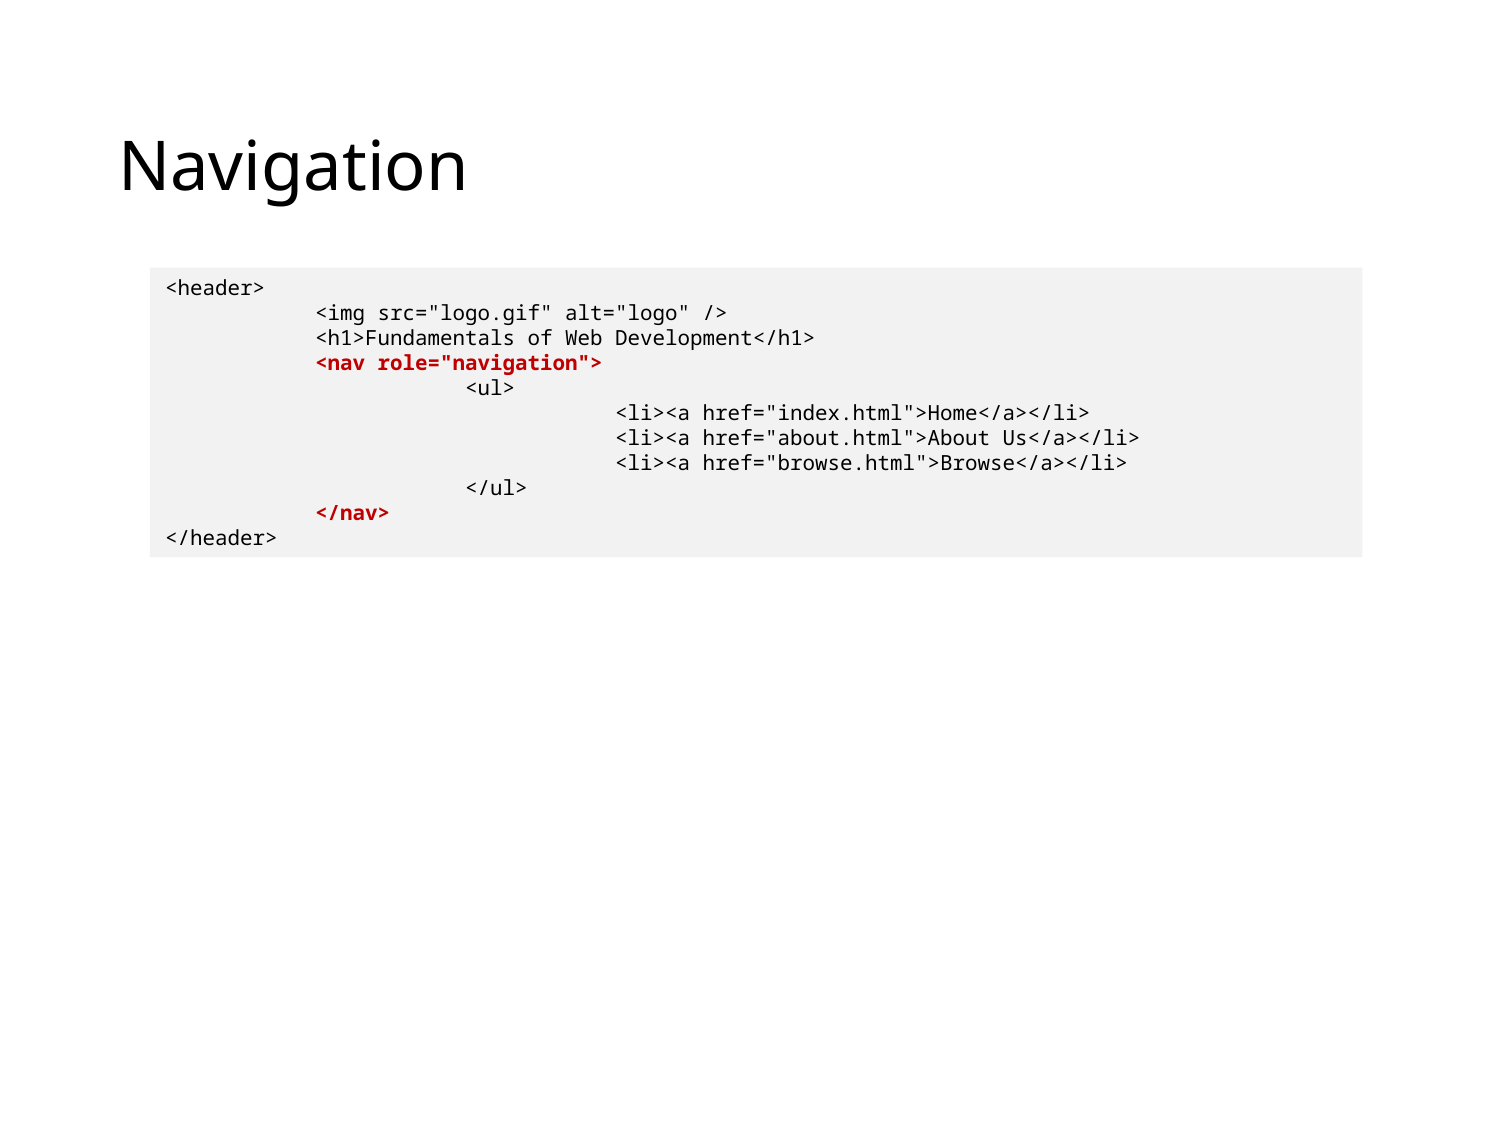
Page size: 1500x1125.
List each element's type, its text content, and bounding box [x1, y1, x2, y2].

text_box <header> <img src="logo.gif" alt="logo" /> <h1>Fundamentals of Web Development</h1> <nav role="navigation"> <ul> <li><a href="index.html">Home</a></li> <li><a href="about.html">About Us</a></li> <li><a href="browse.html">Browse</a></li> </ul> </nav> </header> [149, 267, 1363, 558]
title Navigation [103, 59, 1397, 278]
